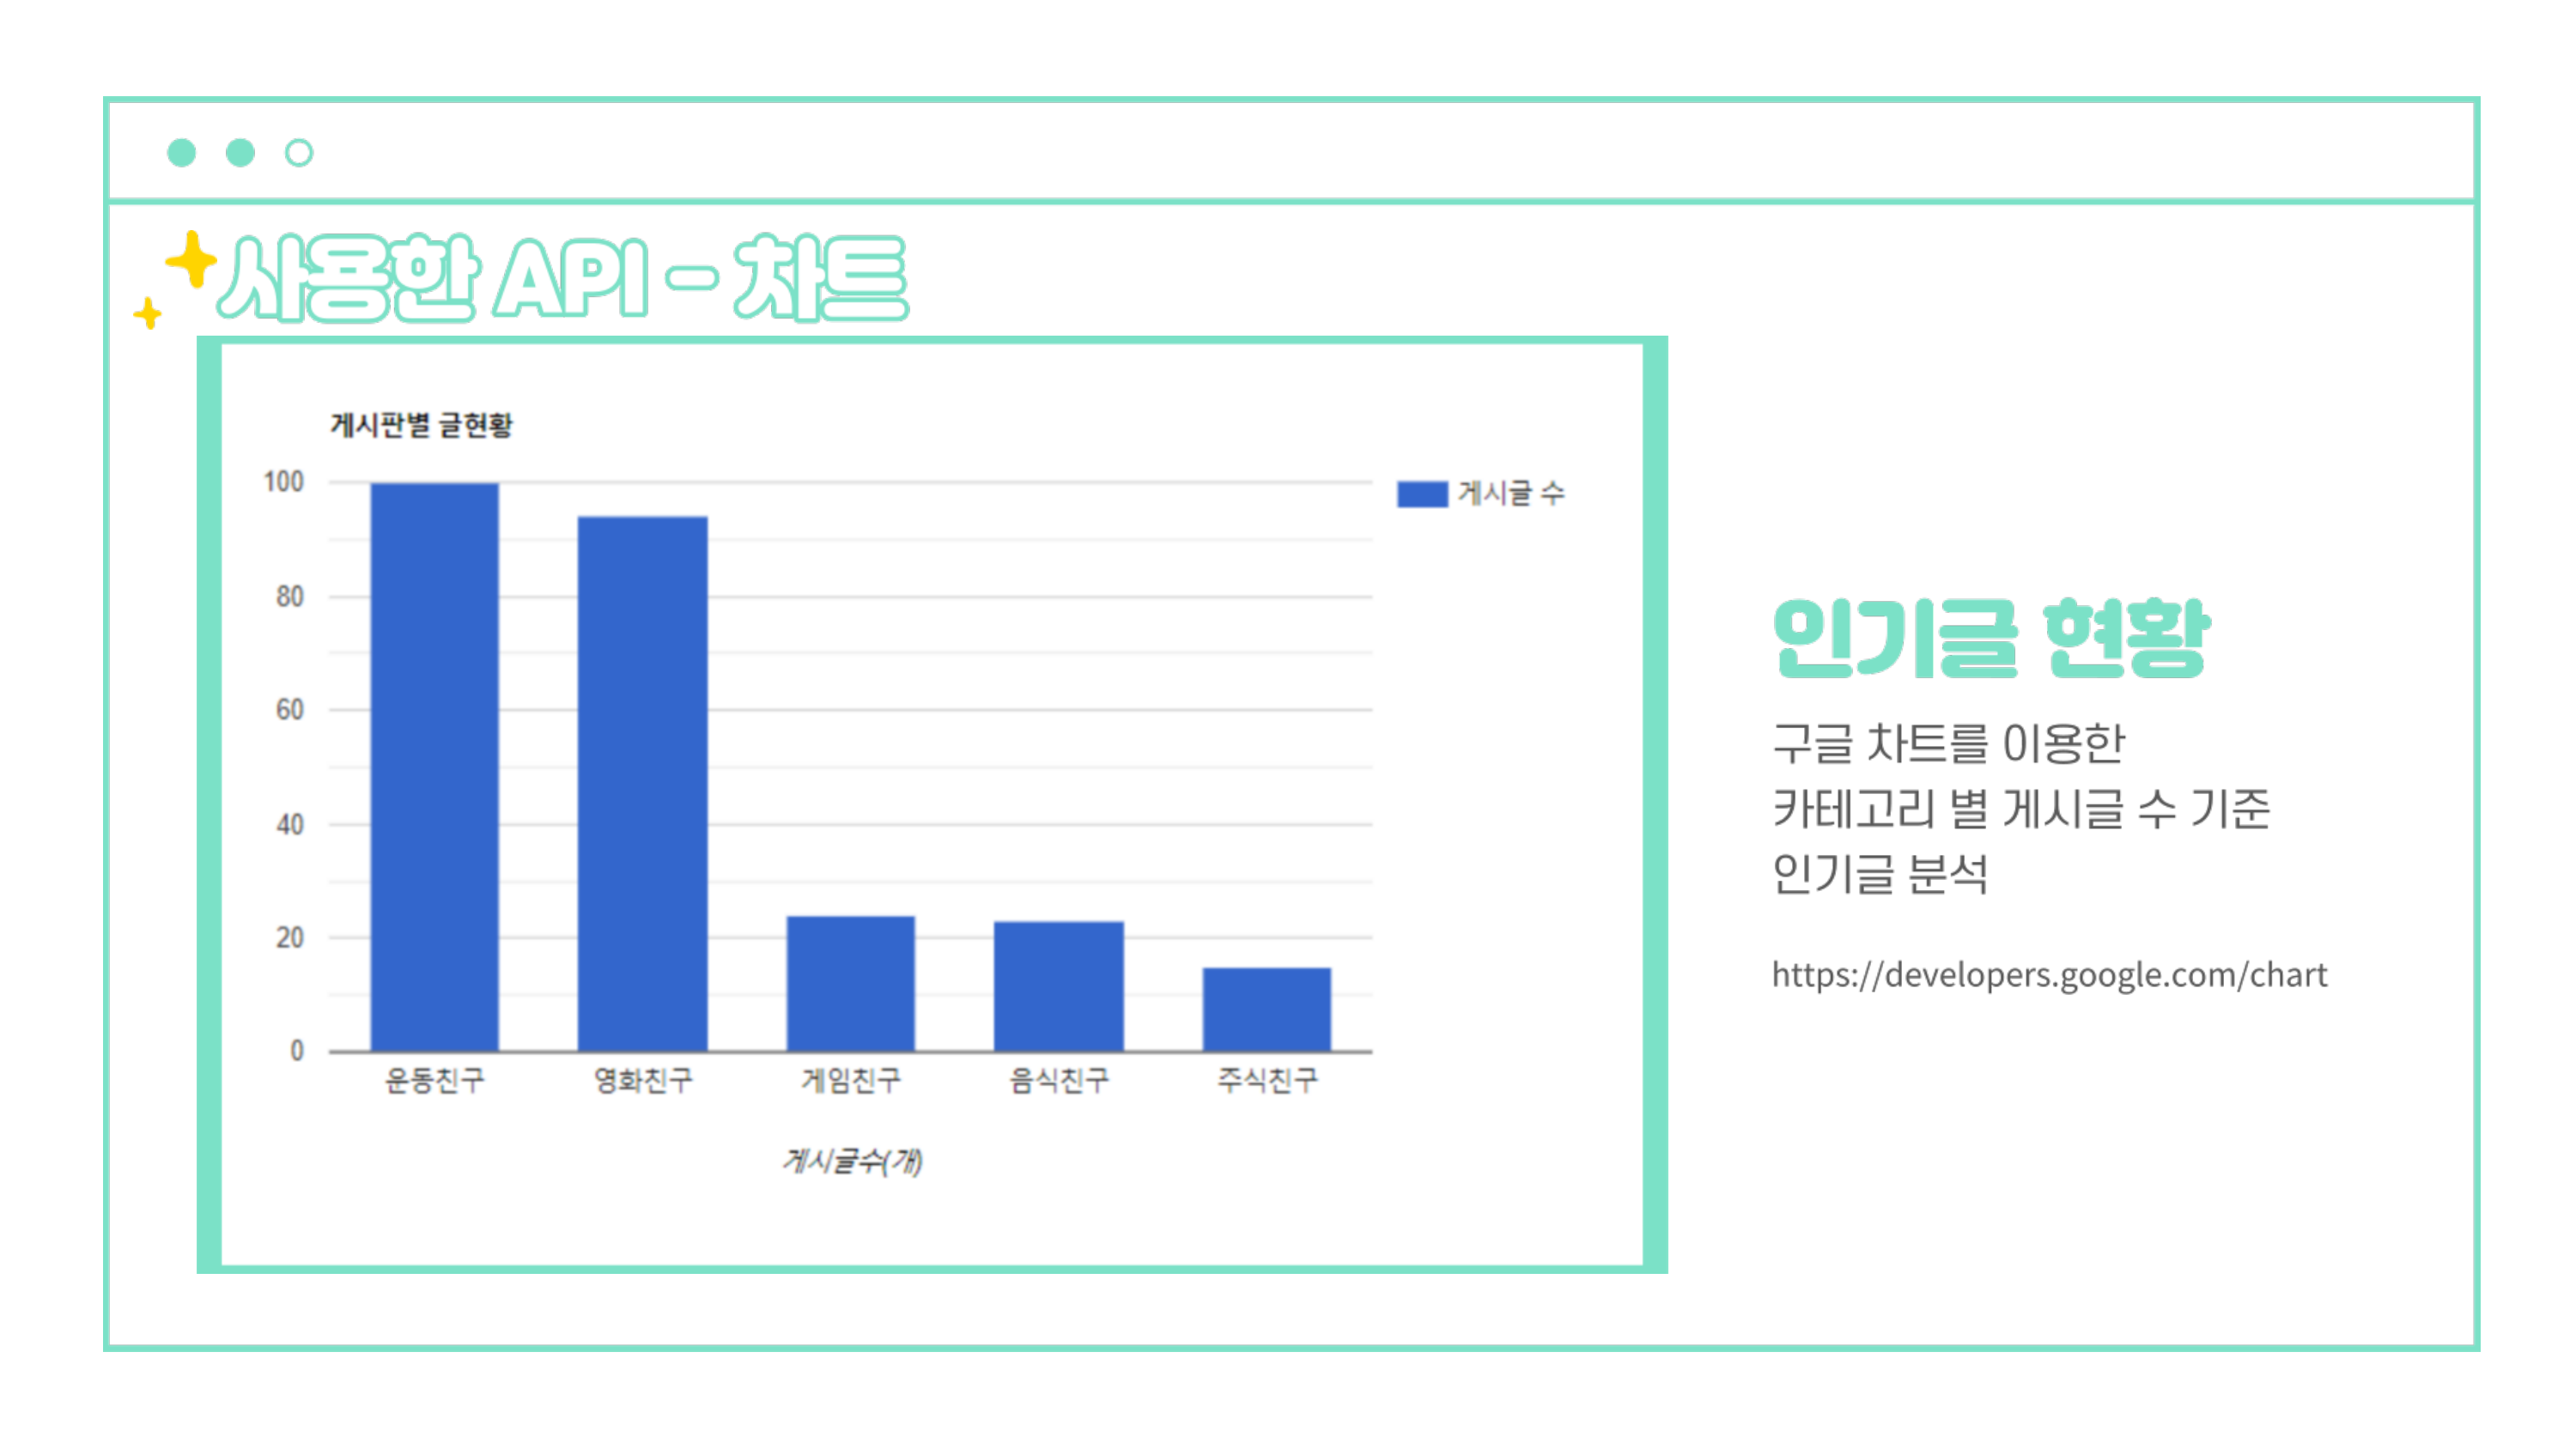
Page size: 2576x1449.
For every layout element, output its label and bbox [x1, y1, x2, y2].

picture [1759, 568, 2343, 1009]
text_box [197, 335, 1668, 1274]
text_box [132, 230, 217, 330]
picture [162, 185, 1011, 426]
text_box [102, 96, 2481, 1352]
